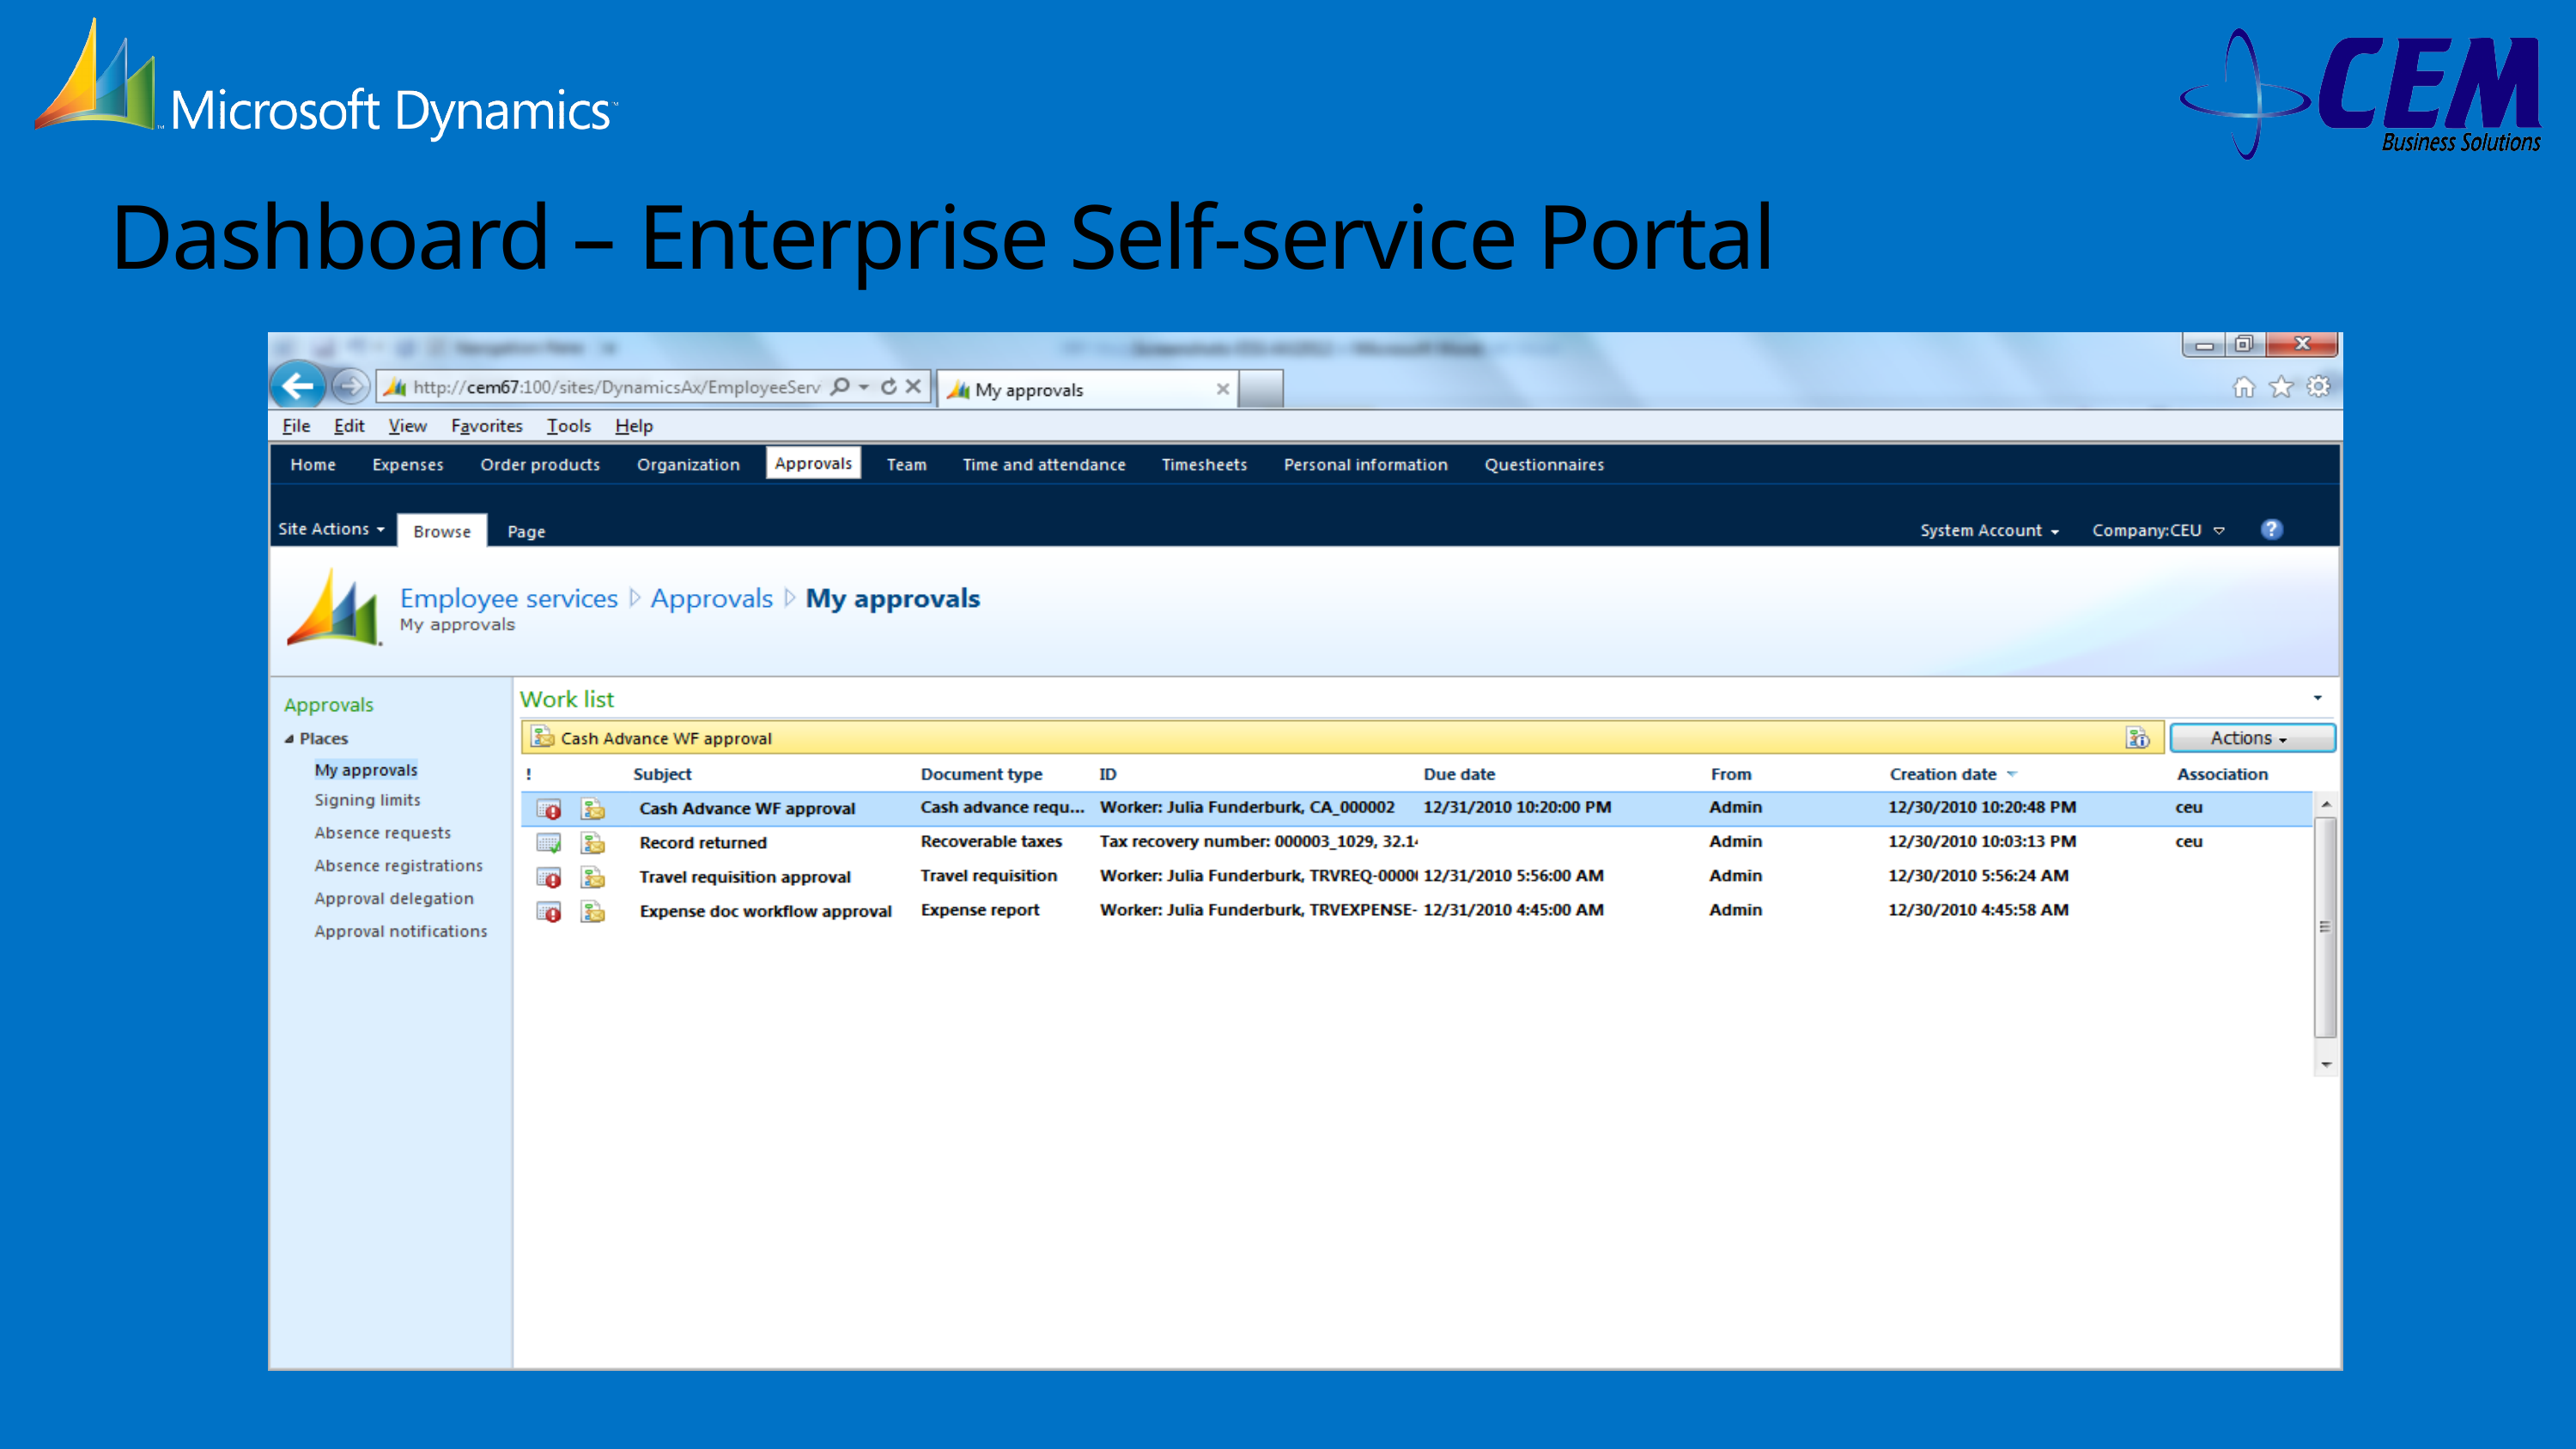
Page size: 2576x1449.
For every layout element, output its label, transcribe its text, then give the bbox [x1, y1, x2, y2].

picture [268, 332, 2343, 1372]
picture [33, 15, 620, 143]
picture [2166, 0, 2565, 188]
title Dashboard – Enterprise Self-service Portal [109, 193, 2466, 290]
